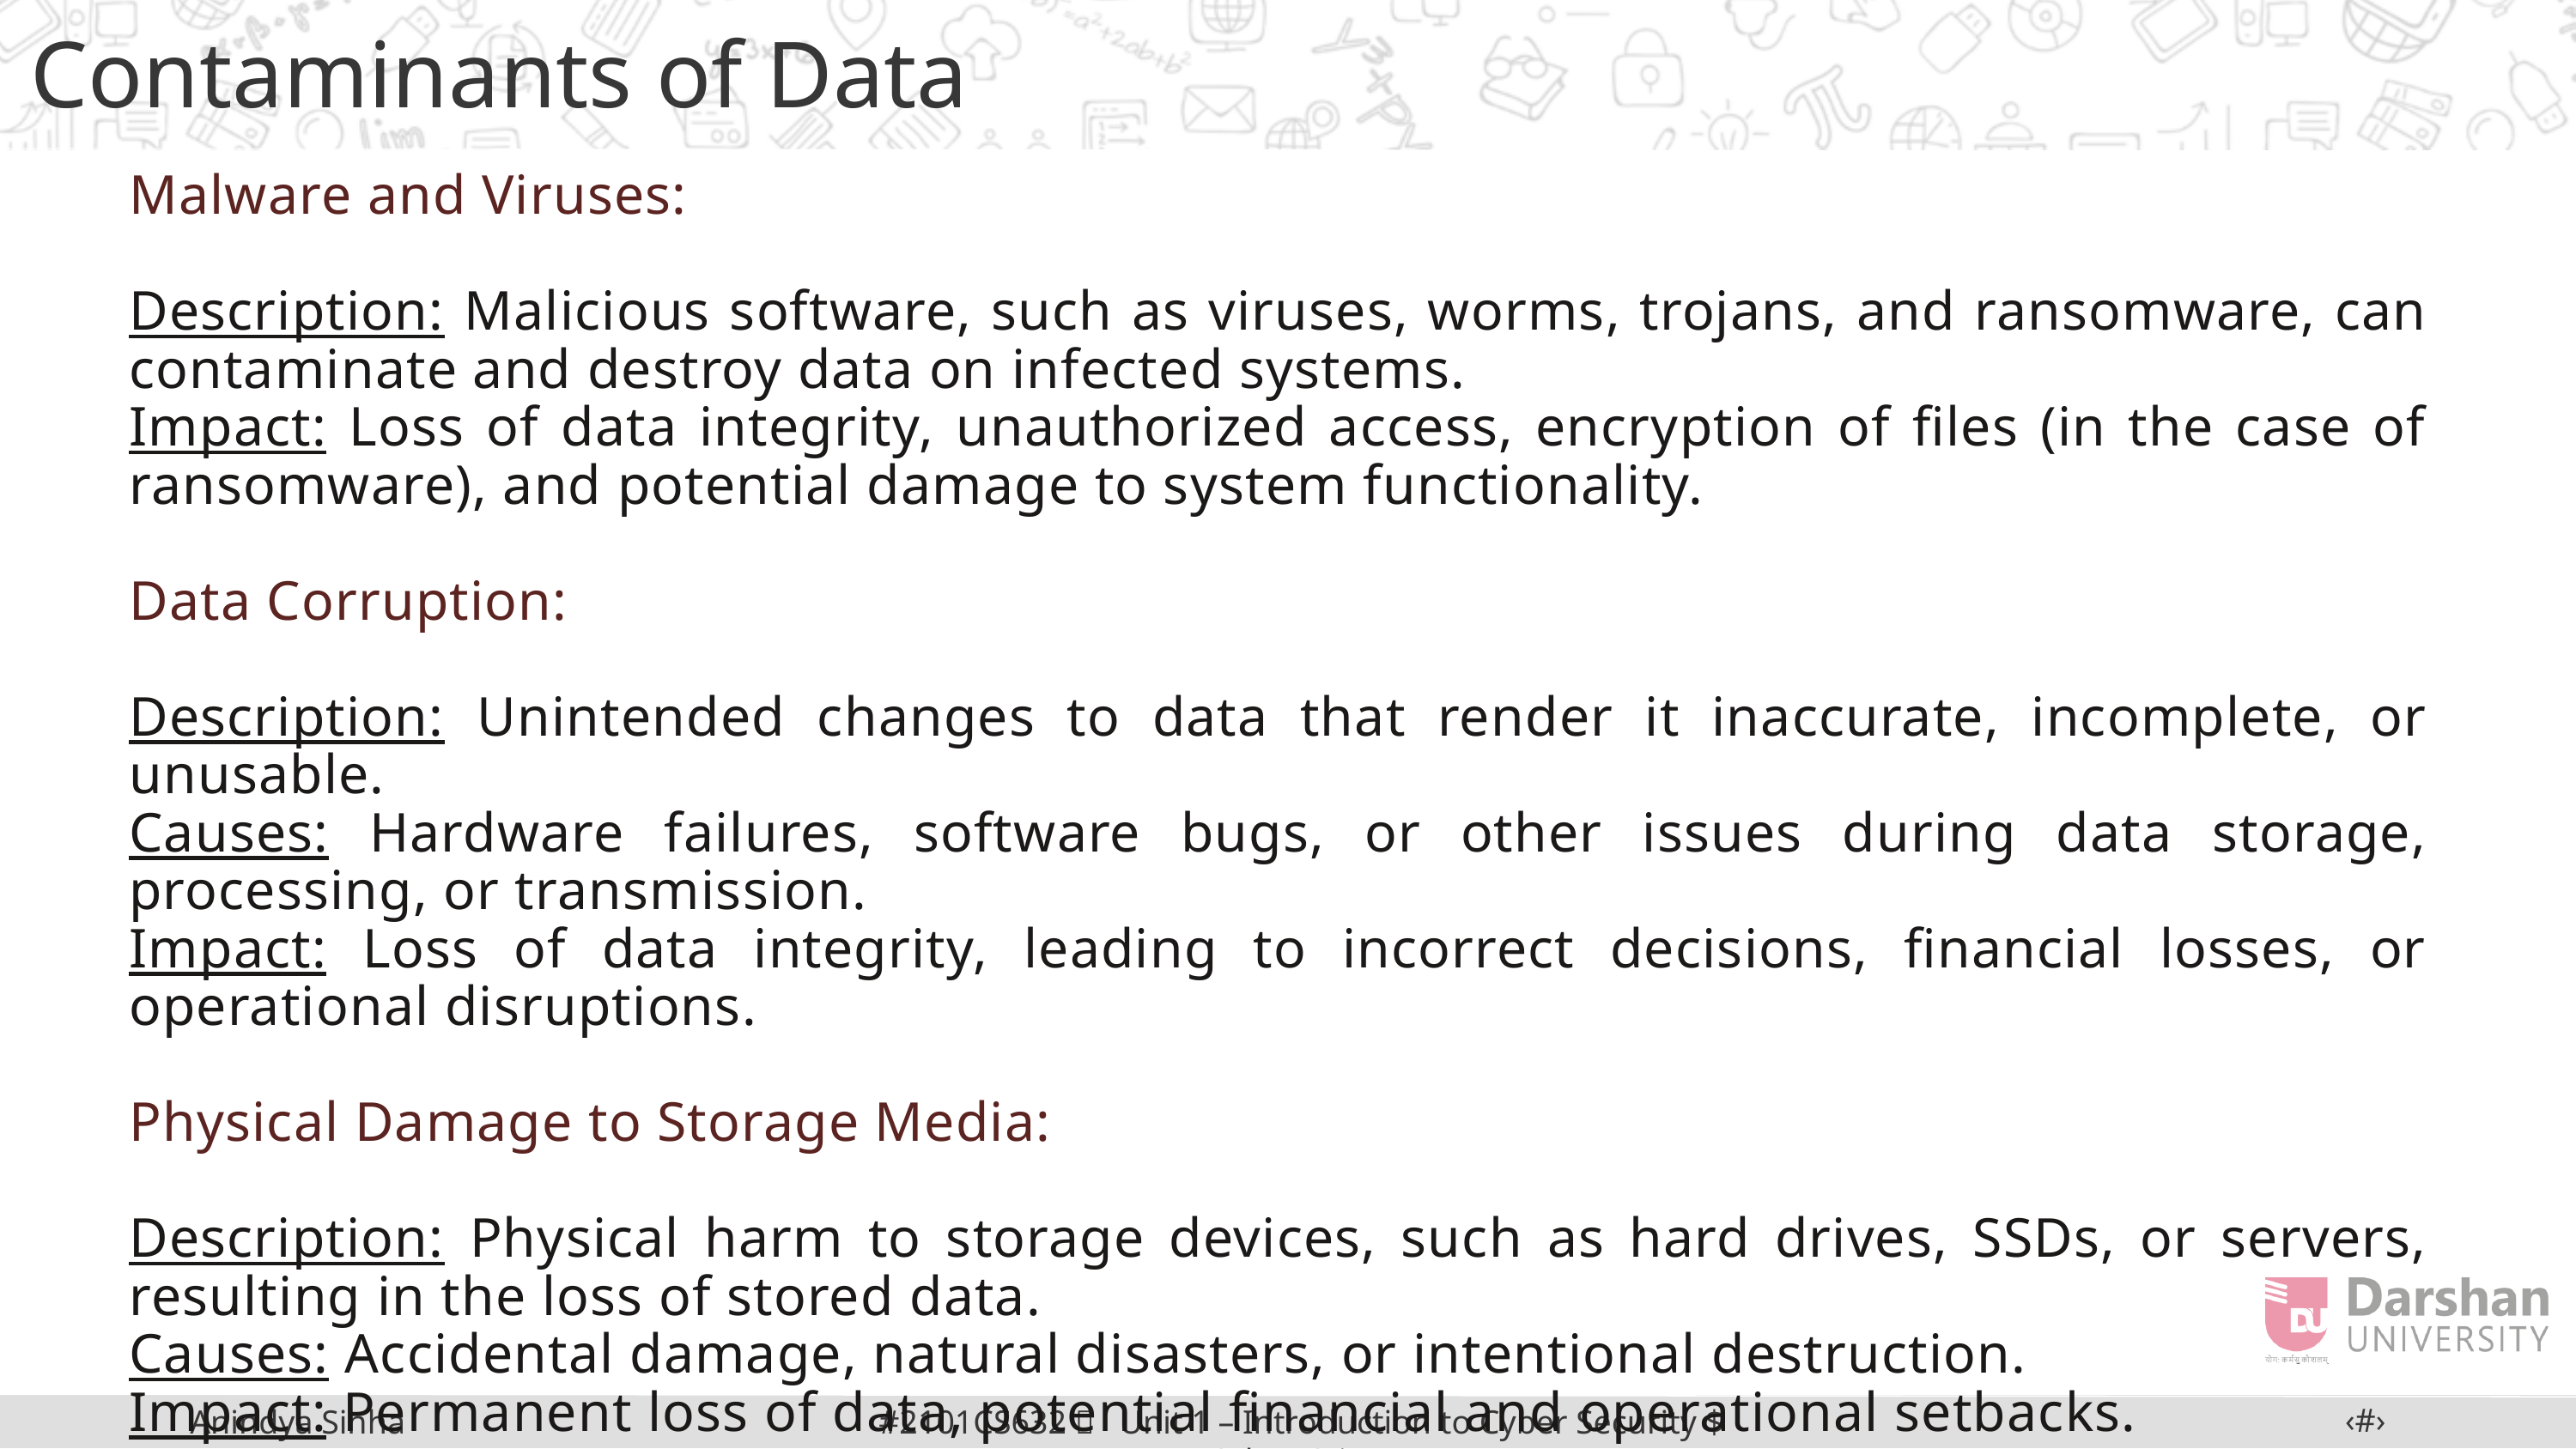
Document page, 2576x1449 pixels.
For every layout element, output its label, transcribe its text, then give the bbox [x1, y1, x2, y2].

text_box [2264, 1276, 2549, 1364]
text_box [0, 1394, 2576, 1449]
text_box Contaminants of Data [30, 27, 2546, 126]
text_box Malware and Viruses: Description: Malicious software, such as viruses, worms, trojans, and ransomware, can contaminate and destroy data on infected systems. Impact: Loss of data integrity, unauthorized access, encryption of files (in the case of ransomware), and potential damage to system functionality. Data Corruption: Description: Unintended changes to data that render it inaccurate, incomplete, or unusable. Causes: Hardware failures, software bugs, or other issues during data storage, processing, or transmission. Impact: Loss of data integrity, leading to incorrect decisions, financial losses, or operational disruptions. Physical Damage to Storage Media: Description: Physical harm to storage devices, such as hard drives, SSDs, or servers, resulting in the loss of stored data. Causes: Accidental damage, natural disasters, or intentional destruction. Impact: Permanent loss of data, potential financial and operational setbacks. [129, 167, 2432, 1394]
text_box [0, 0, 2576, 150]
